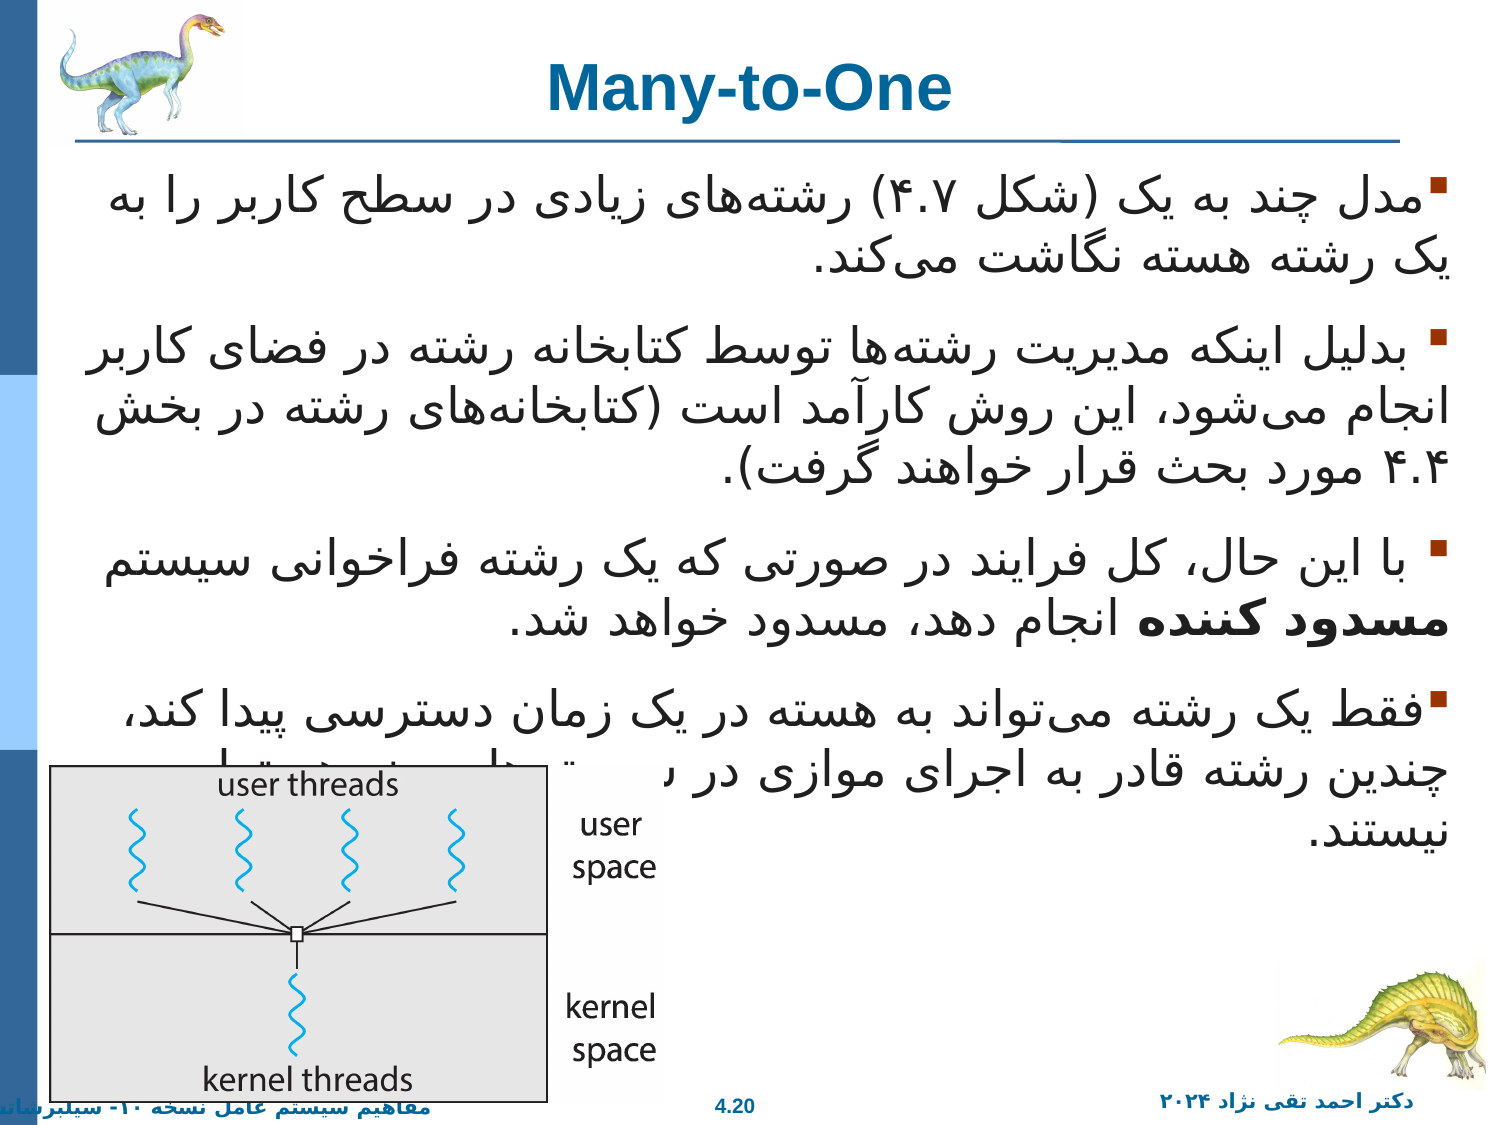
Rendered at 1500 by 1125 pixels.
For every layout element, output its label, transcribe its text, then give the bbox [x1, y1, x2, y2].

picture [46, 0, 243, 149]
picture [49, 765, 664, 1109]
list مدل چند به یک (شکل ۴.۷) رشته‌های زیادی در سطح کاربر را به یک رشته هسته نگاشت می‌کند. بدلیل اینکه مدیریت رشته‌ها توسط کتابخانه رشته در فضای کاربر انجام می‌شود، این روش کارآمد است (کتابخانه‌های رشته در بخش ۴.۴ مورد بحث قرار خواهند گرفت). با این حال، کل فرایند در صورتی که یک رشته فراخوانی سیستم مسدود کننده انجام دهد، مسدود خواهد شد. فقط یک رشته می‌تواند به هسته در یک زمان دسترسی پیدا کند، چندین رشته قادر به اجرای موازی در سیستم‌های چند هسته‌ای نیستند. [49, 155, 1467, 970]
picture [1275, 959, 1486, 1090]
title Many-to-One [75, 36, 1425, 132]
